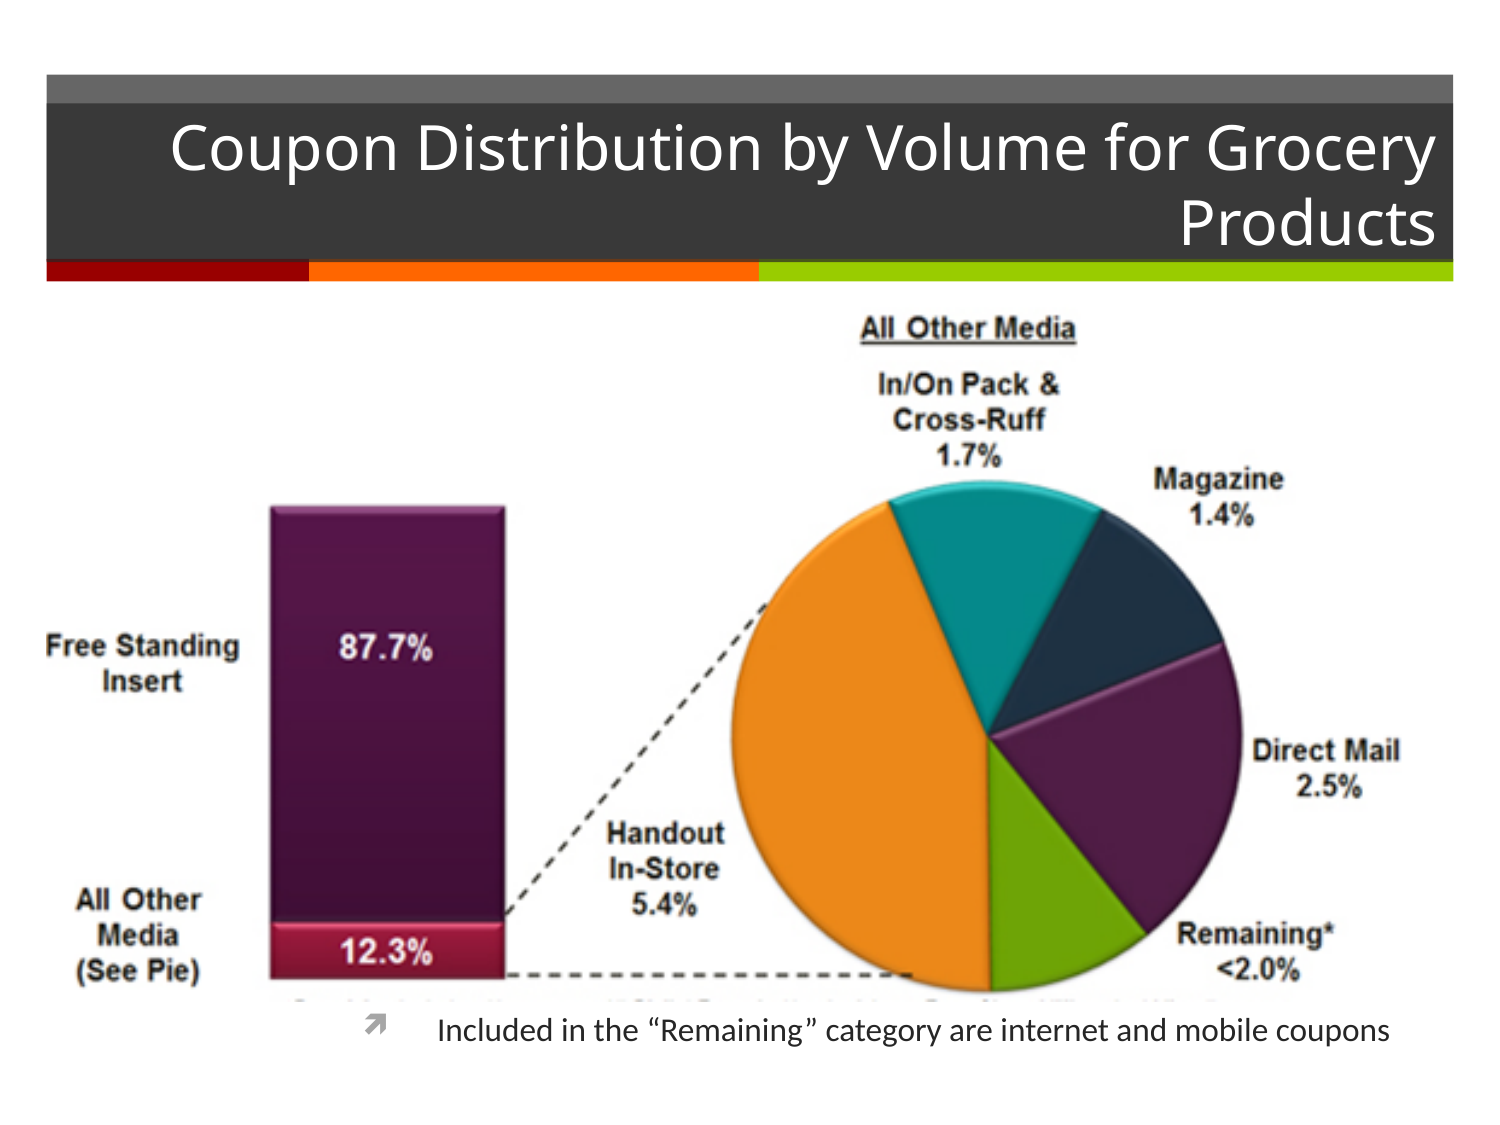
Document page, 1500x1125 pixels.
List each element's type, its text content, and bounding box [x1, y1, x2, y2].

picture [45, 286, 1454, 1002]
title Coupon Distribution by Volume for Grocery Products [46, 103, 1454, 263]
text_box Included in the “Remaining” category are internet and mobile coupons [347, 1001, 1500, 1125]
